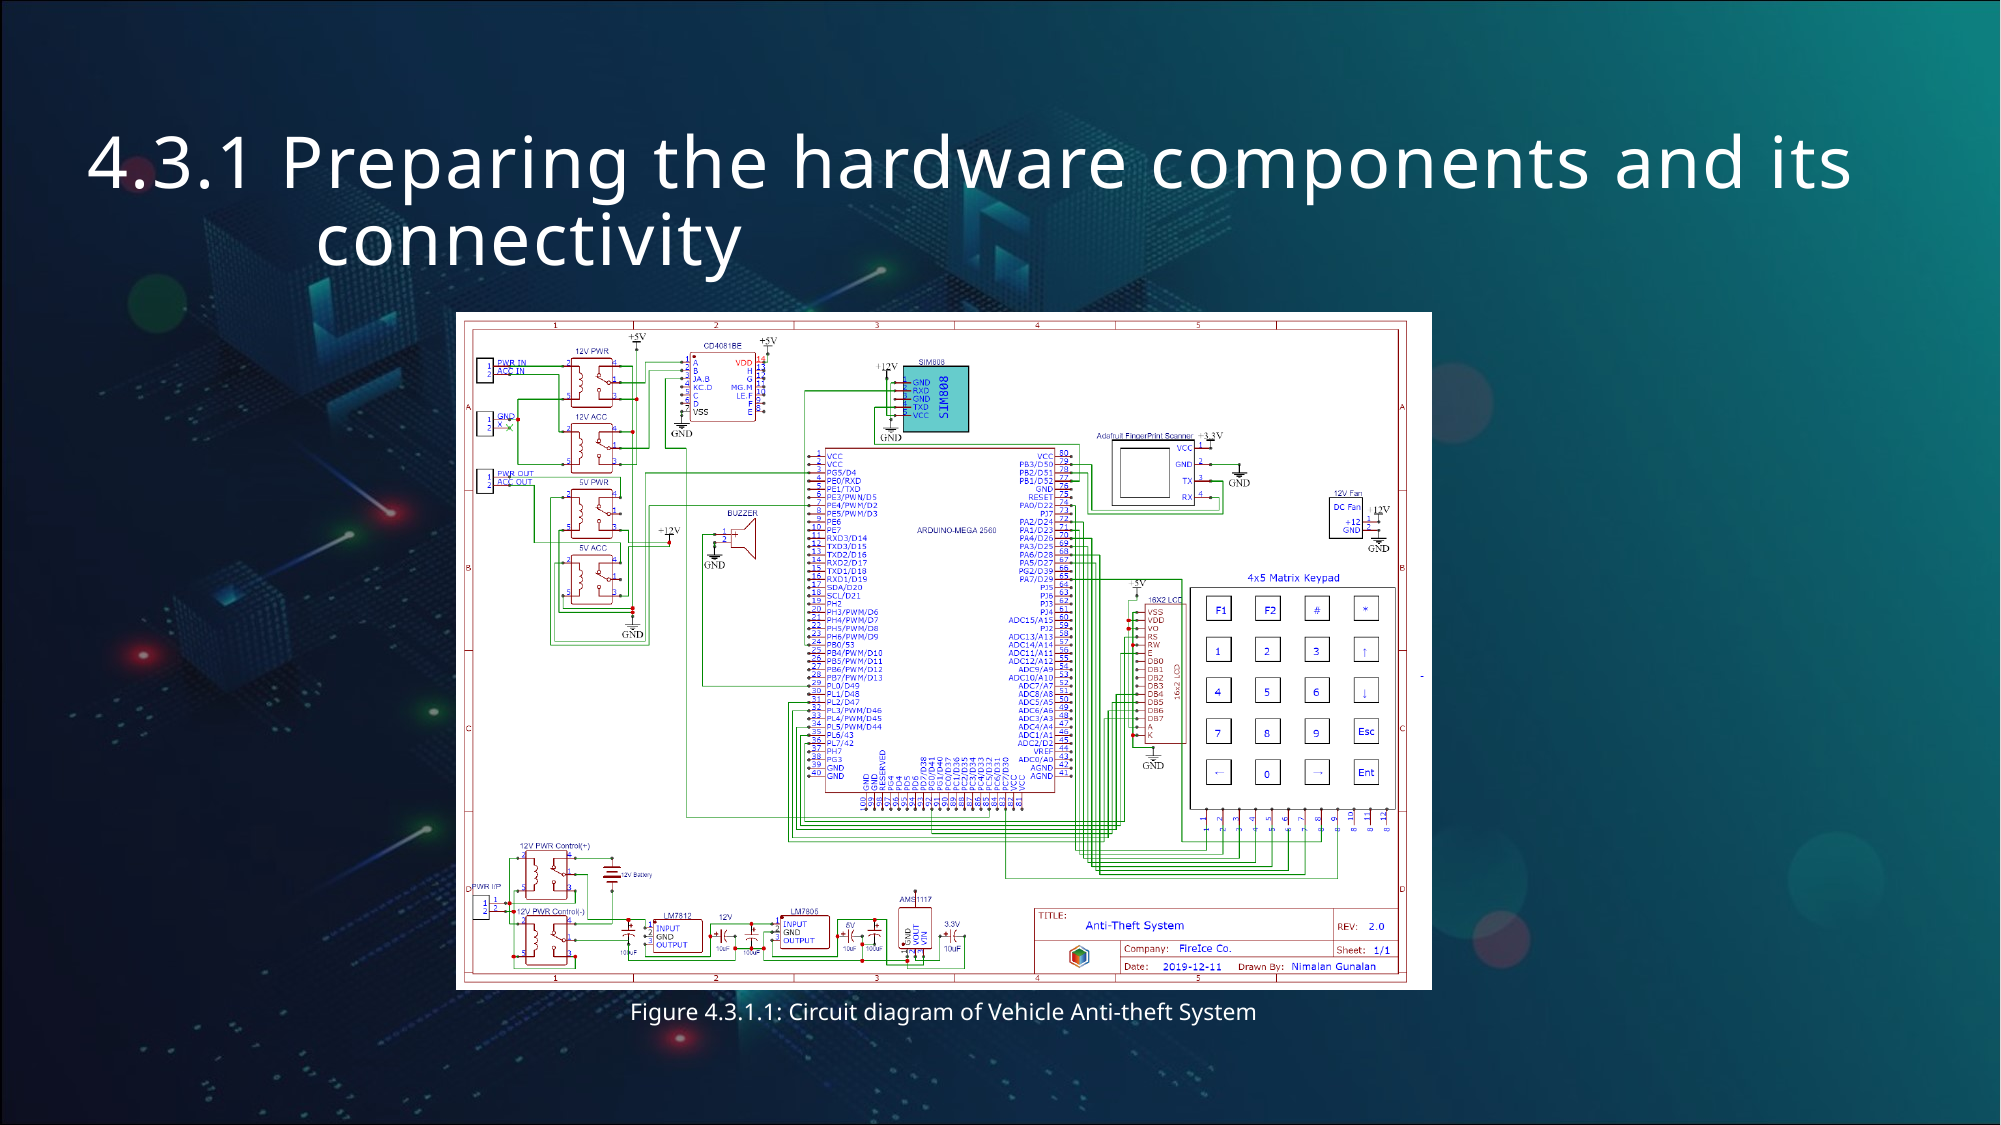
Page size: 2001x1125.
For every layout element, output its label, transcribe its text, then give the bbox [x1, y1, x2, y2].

text_box Figure 4.3.1.1: Circuit diagram of Vehicle Anti-theft System [615, 990, 1273, 1032]
picture [0, 0, 2001, 1125]
title 4.3.1 Preparing the hardware components and its connectivity [72, 95, 1900, 313]
